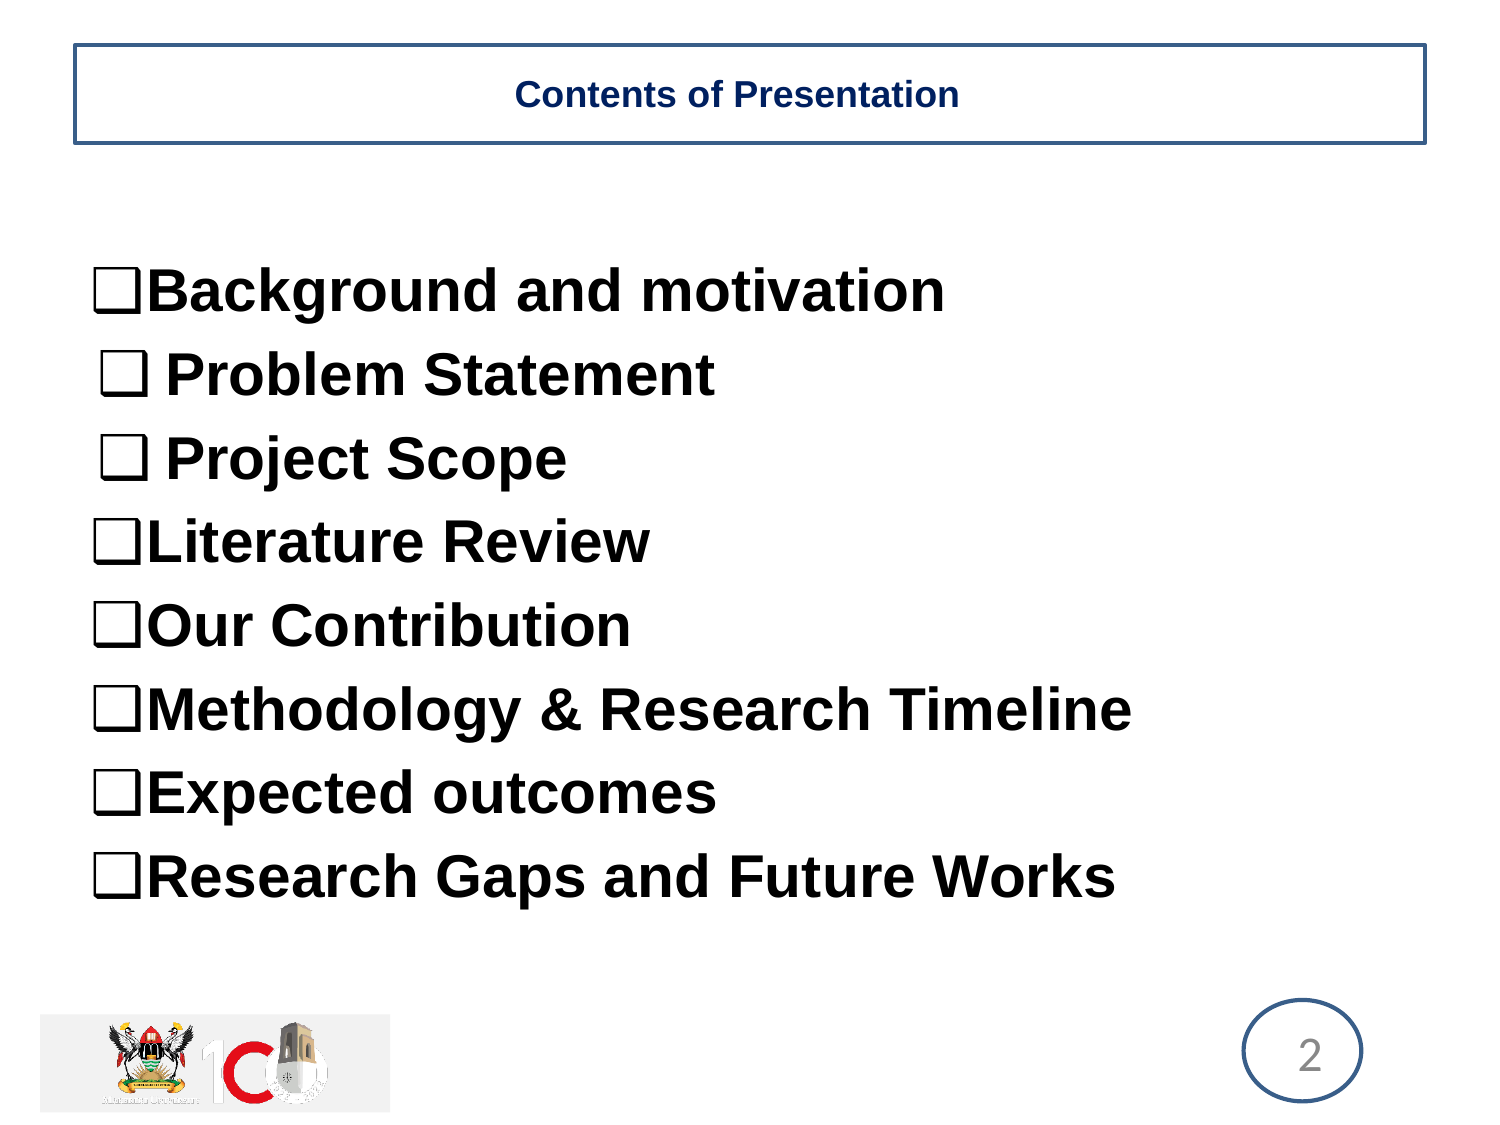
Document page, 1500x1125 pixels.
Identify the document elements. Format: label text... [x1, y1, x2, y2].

title Contents of Presentation [75, 62, 1400, 124]
picture [99, 1017, 338, 1108]
list Background and motivation Problem Statement Project Scope Literature Review Our Contribution Methodology & Research Timeline Expected outcomes Research Gaps and Future Works [75, 160, 1425, 1002]
